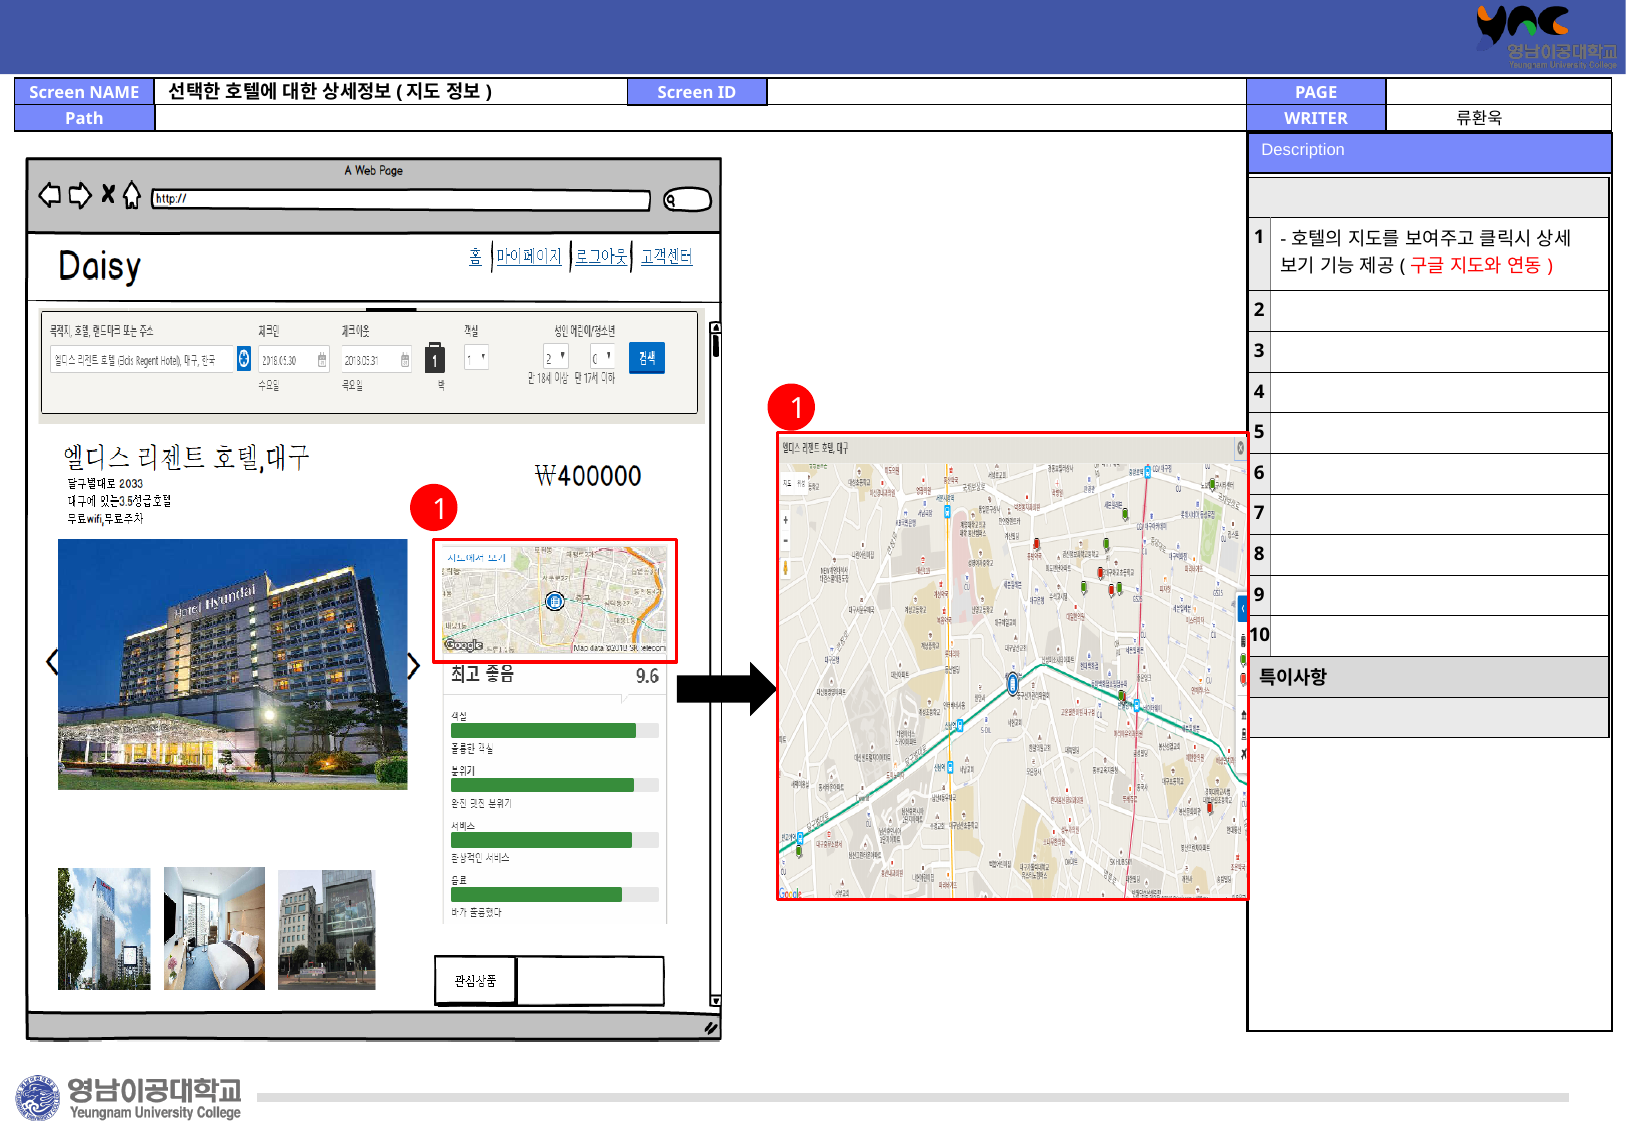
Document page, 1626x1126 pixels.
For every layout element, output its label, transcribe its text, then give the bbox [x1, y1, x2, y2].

text_box 선택한 호텔에 대한 상세정보(지도 정보) [154, 78, 628, 105]
table_cell [1271, 616, 1608, 656]
picture [24, 157, 723, 1042]
table_cell -호텔의 지도를 보여주고 클릭시 상세 보기 기능 제공(구글 지도와 연동) [1271, 218, 1608, 290]
table_cell [1255, 698, 1608, 737]
text_box [729, 661, 769, 717]
table_cell 10 [1255, 616, 1270, 656]
table_cell 1 [1249, 218, 1270, 290]
table_cell 3 [1249, 332, 1270, 372]
table_cell [1271, 454, 1608, 494]
table_header [1249, 178, 1608, 217]
table_cell 8 [1255, 535, 1270, 575]
picture [15, 1075, 241, 1121]
table_cell [1271, 373, 1608, 412]
table_cell 2 [1249, 291, 1270, 331]
table_cell 5 [1249, 413, 1270, 453]
table_cell 6 [1255, 454, 1270, 494]
table_cell [1271, 576, 1608, 615]
table_cell [1271, 291, 1608, 331]
table_cell [1271, 332, 1608, 372]
table_cell 특이사항 [1255, 657, 1608, 697]
table_cell [1271, 413, 1608, 453]
table_cell 7 [1255, 495, 1270, 534]
picture [776, 436, 1249, 901]
picture [1476, 5, 1617, 69]
table_cell 9 [1255, 576, 1270, 615]
table_cell 4 [1249, 373, 1270, 412]
table_cell [1271, 535, 1608, 575]
text_box 1 [765, 381, 817, 431]
text_box [776, 431, 1250, 436]
table_cell [1271, 495, 1608, 534]
